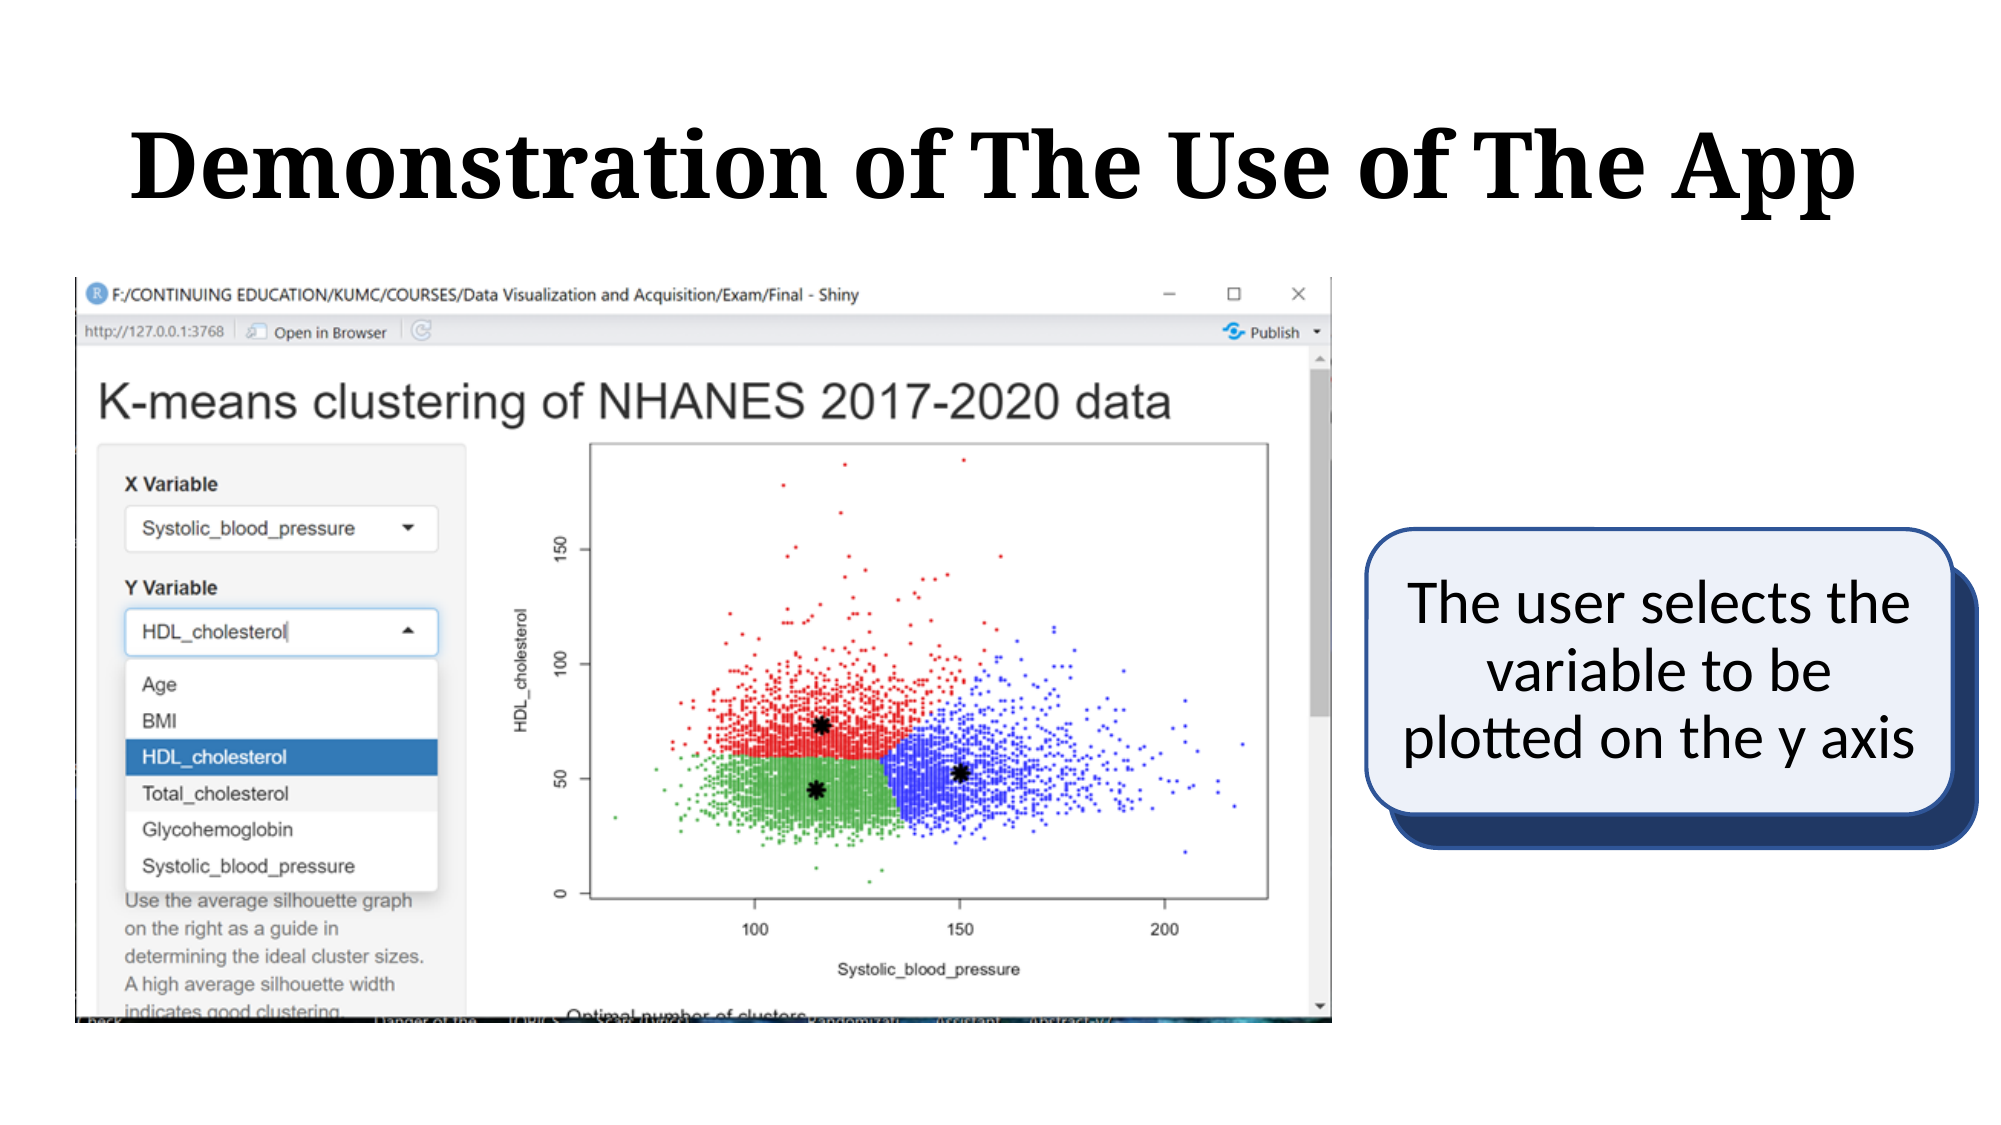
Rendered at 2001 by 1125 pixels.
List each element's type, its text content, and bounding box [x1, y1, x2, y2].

picture [74, 277, 1332, 1023]
text_box The user selects the variable to be plotted on the y axis [1381, 562, 1938, 782]
text_box [1366, 529, 1953, 815]
text_box [1391, 568, 1977, 848]
title Demonstration of The Use of The App [66, 59, 1923, 278]
